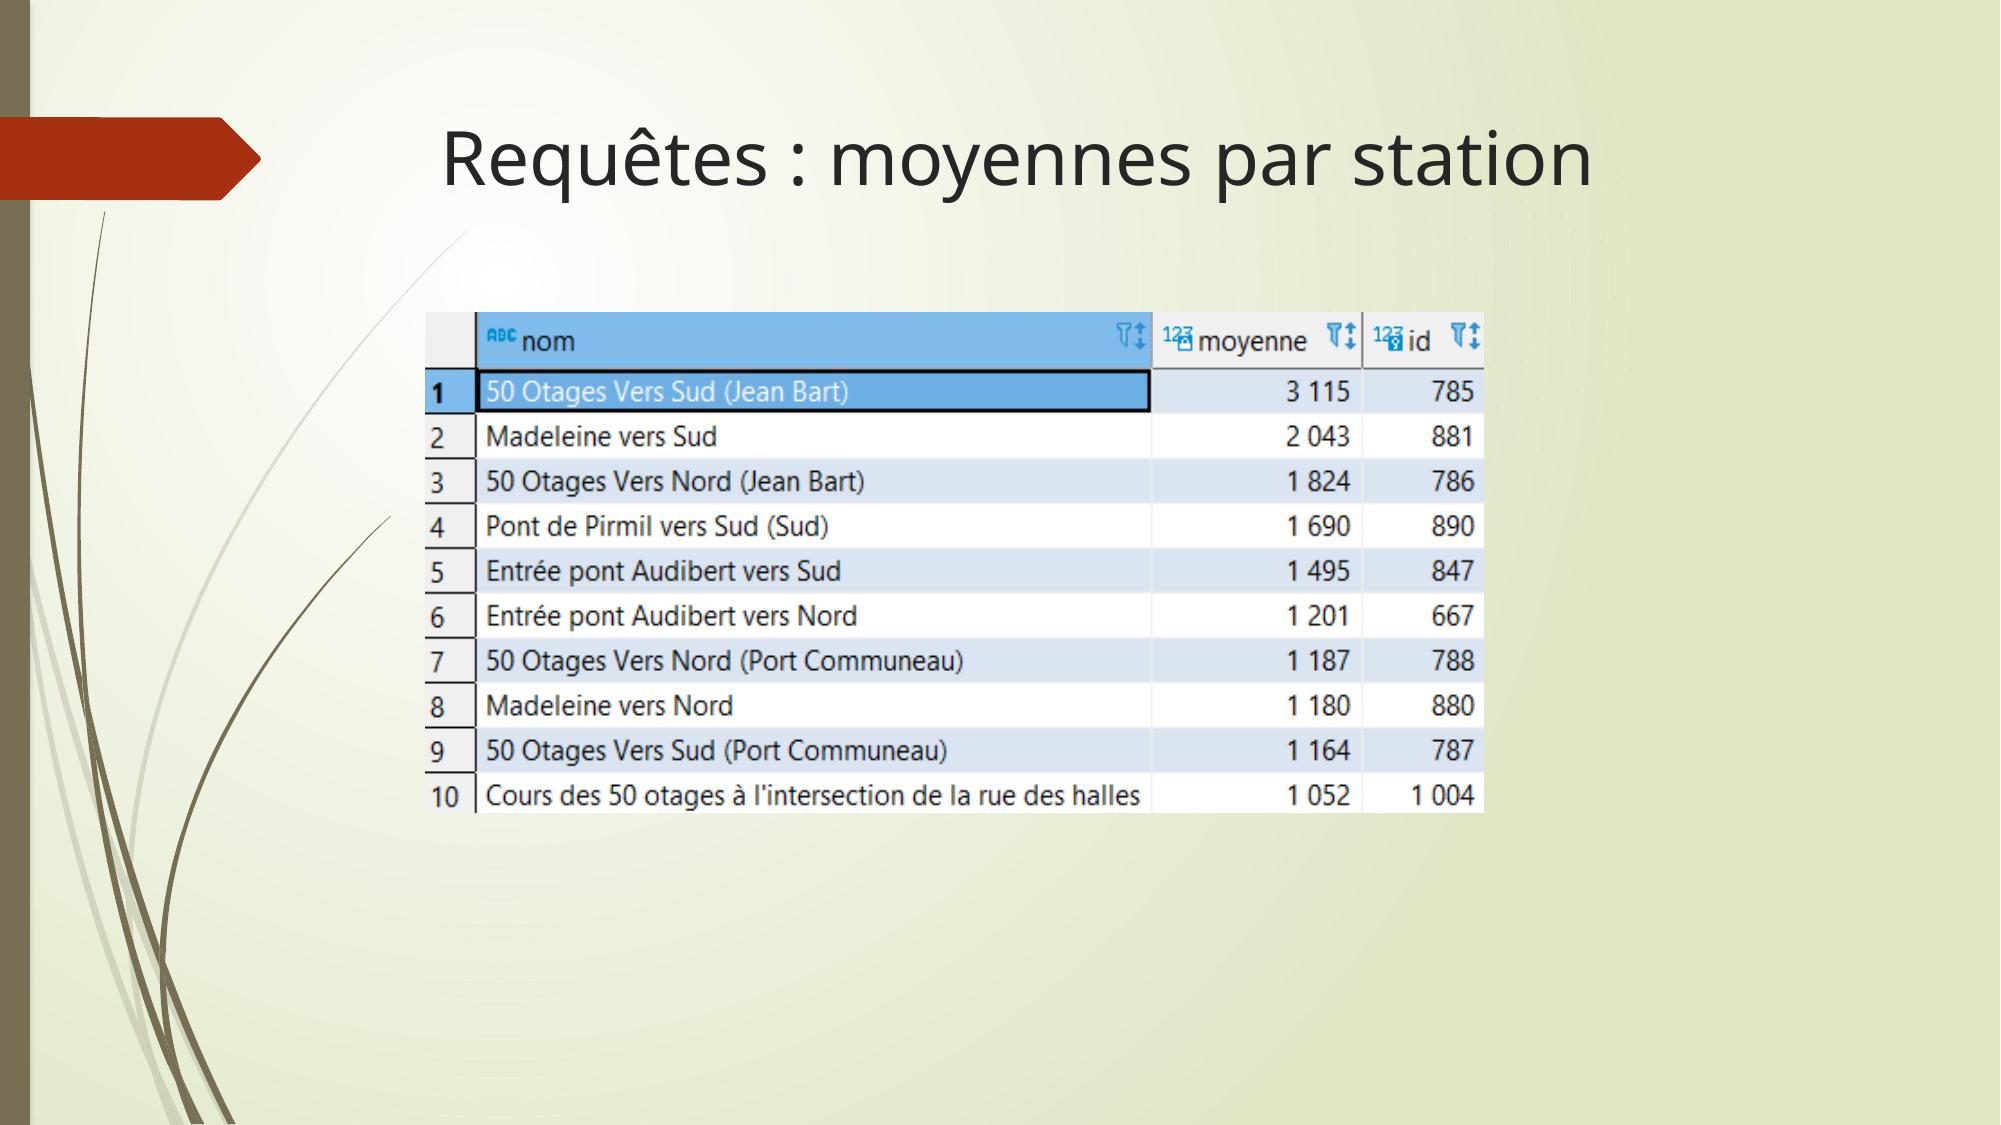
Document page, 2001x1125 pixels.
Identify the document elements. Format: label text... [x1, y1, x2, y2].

title Requêtes : moyennes par station [425, 102, 1888, 313]
picture [425, 312, 1485, 813]
